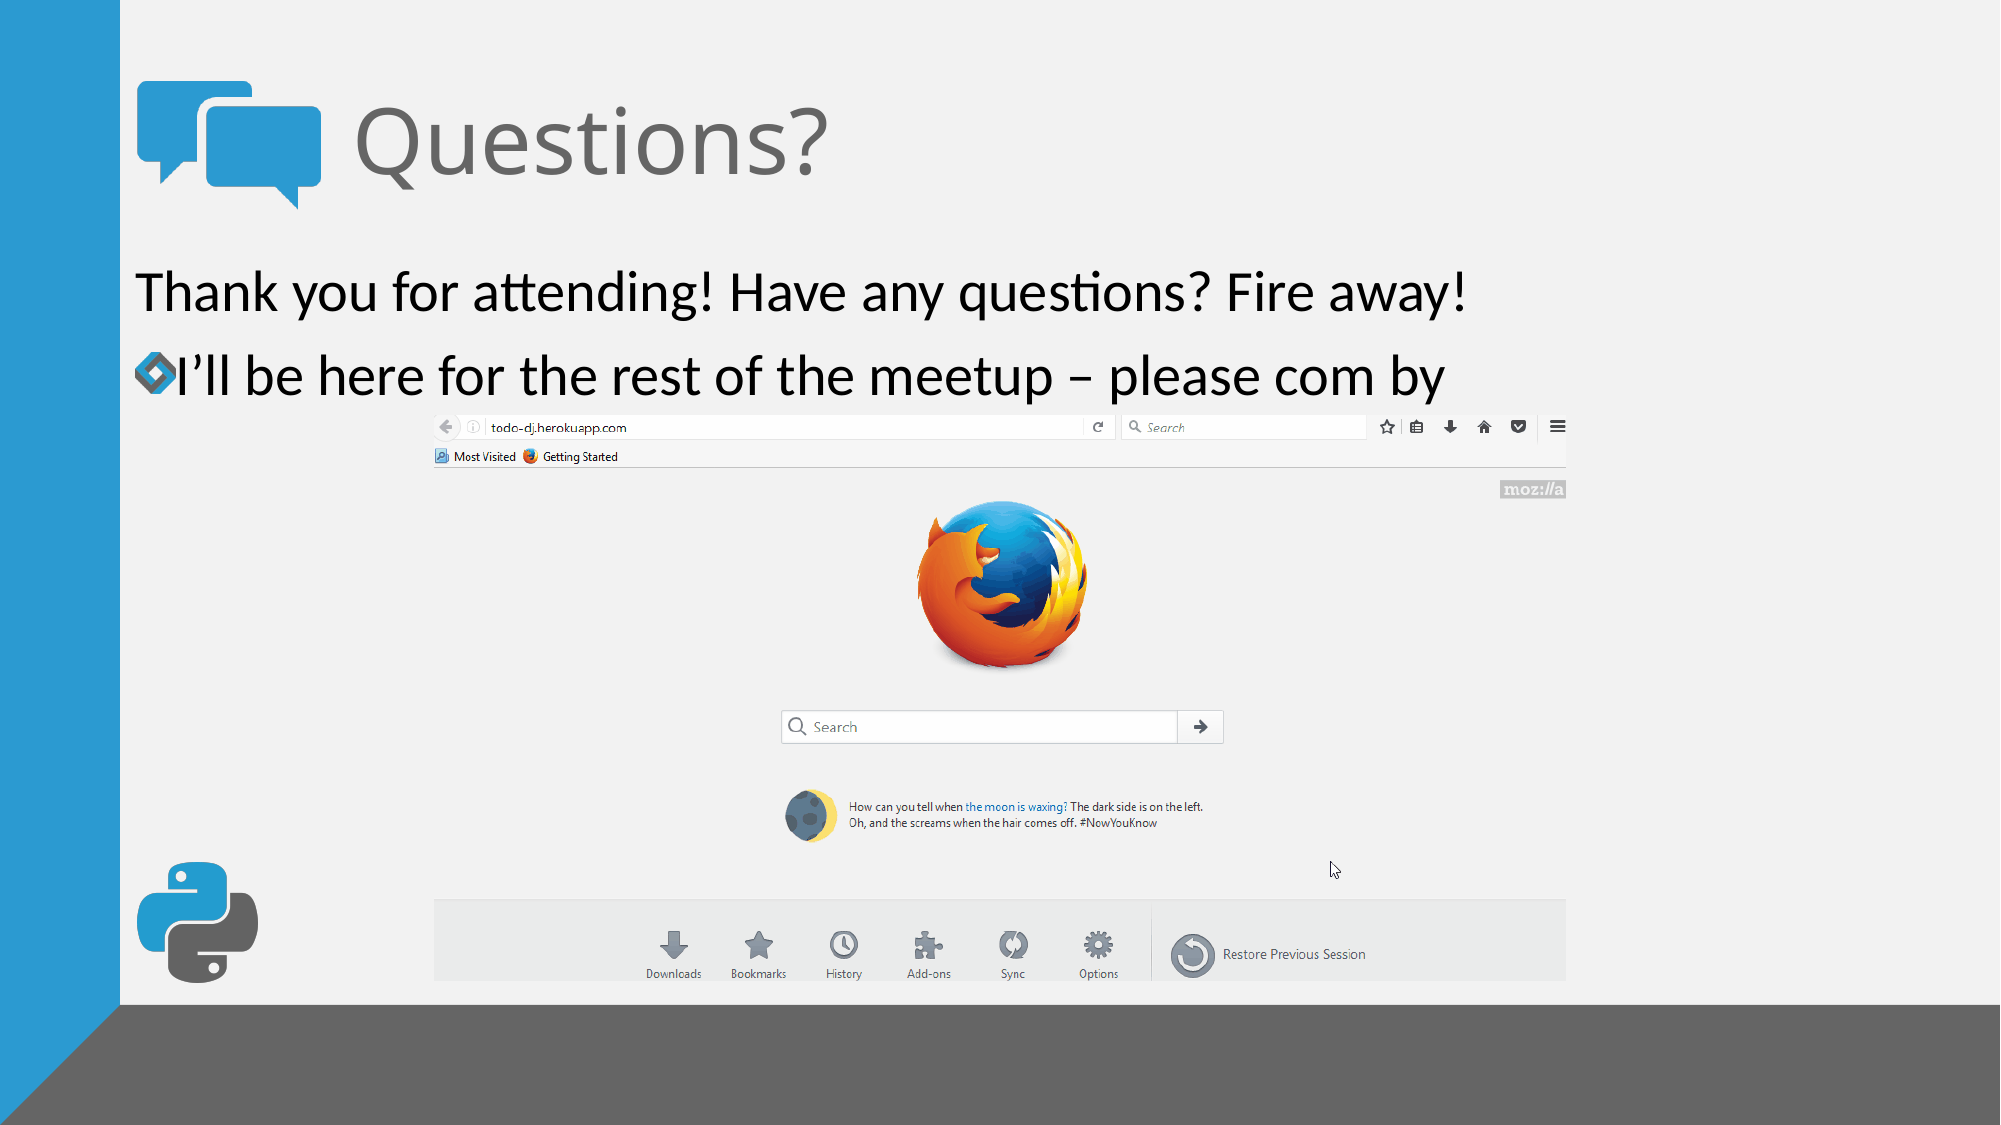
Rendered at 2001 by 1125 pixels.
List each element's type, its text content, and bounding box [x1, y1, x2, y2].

picture [119, 35, 339, 255]
title Questions? [339, 36, 1876, 253]
picture [135, 352, 176, 394]
list Thank you for attending! Have any questions? Fire away! I’ll be here for the rest of the meetup – please com by [120, 253, 1876, 1005]
picture [434, 415, 1566, 981]
